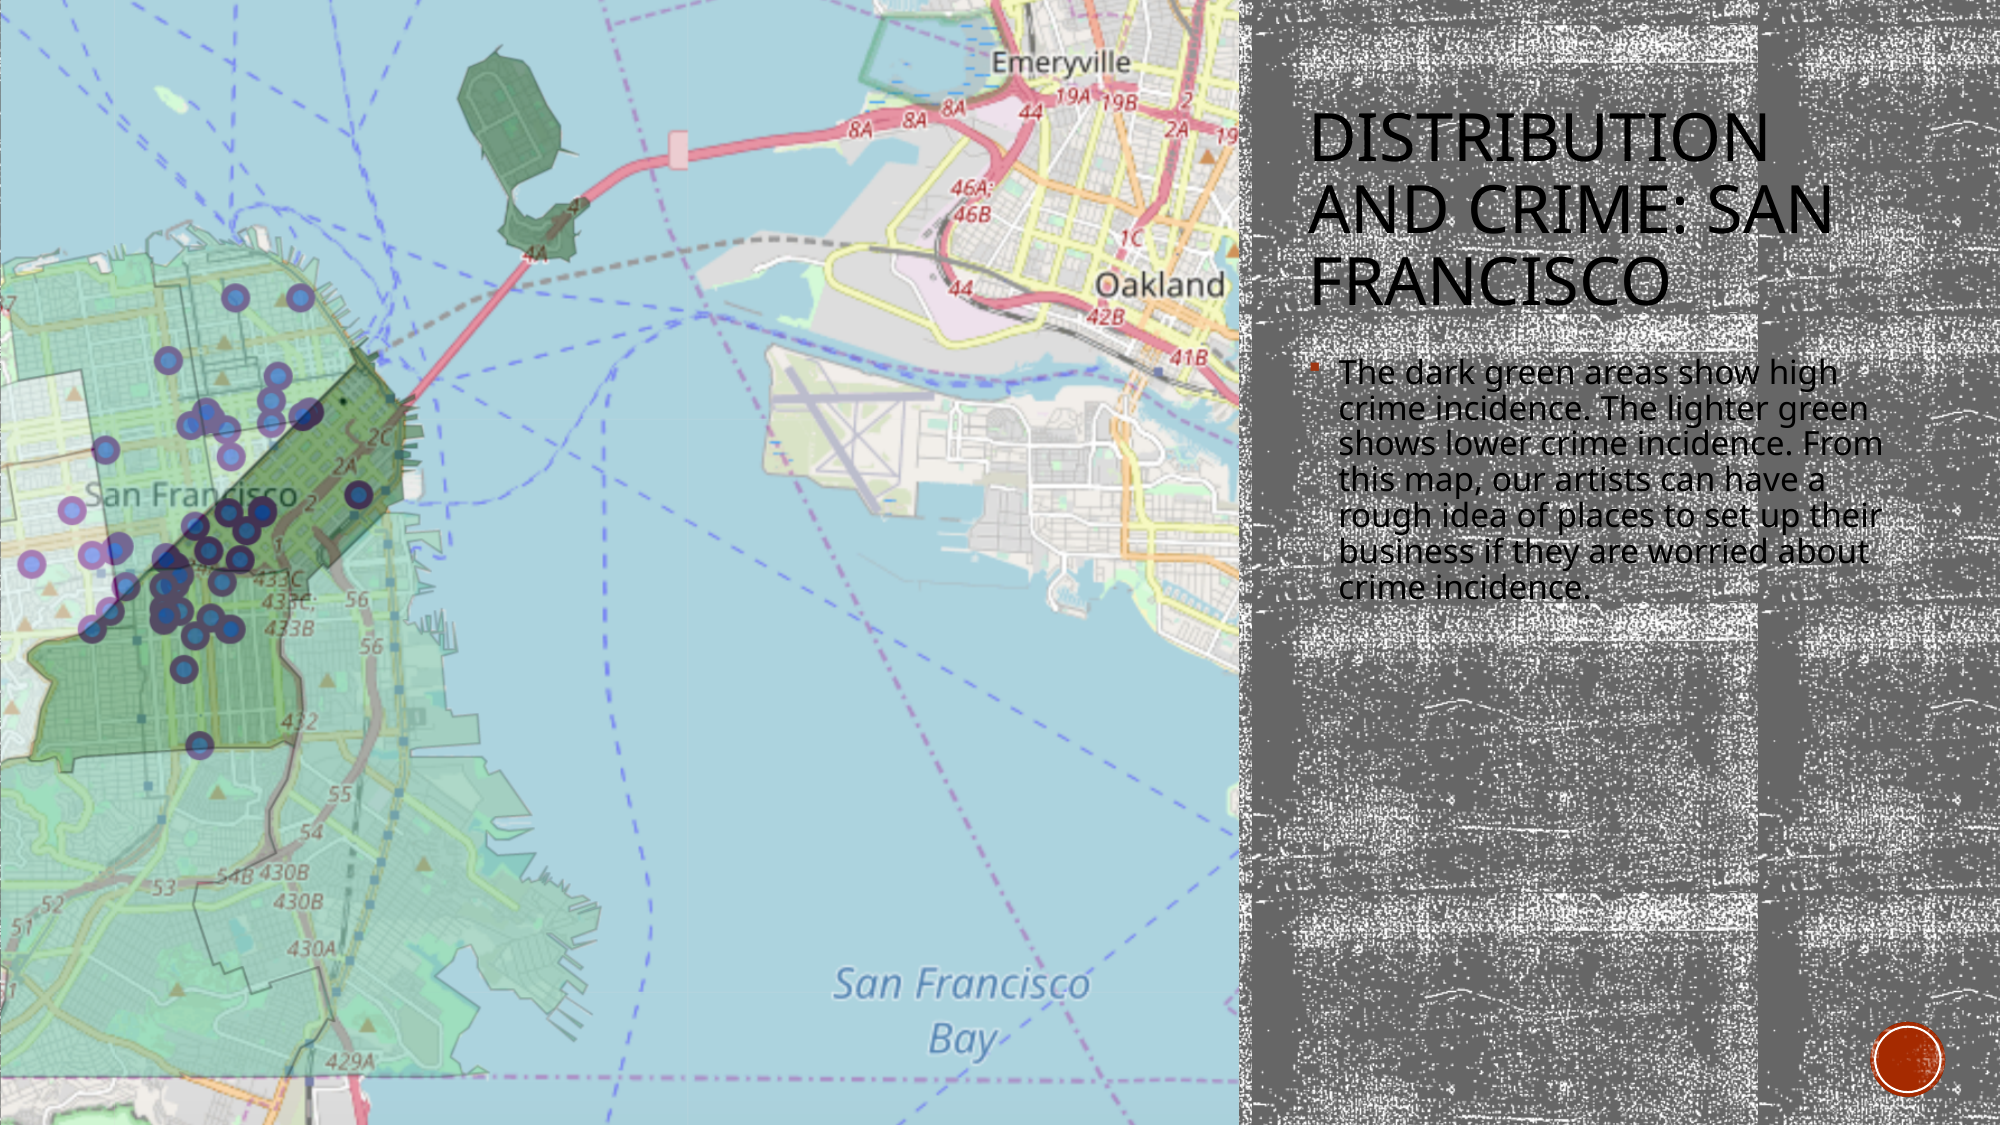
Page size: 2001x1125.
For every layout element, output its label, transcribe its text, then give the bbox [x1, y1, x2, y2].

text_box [1872, 1024, 1943, 1096]
picture [0, 0, 1239, 1125]
text_box [1240, 0, 2000, 1125]
list The dark green areas show high crime incidence. The lighter green shows lower crime incidence. From this map, our artists can have a rough idea of places to set up their business if they are worried about crime incidence. [1293, 348, 1920, 1013]
title Distribution and crime: San Francisco [1293, 79, 1920, 344]
